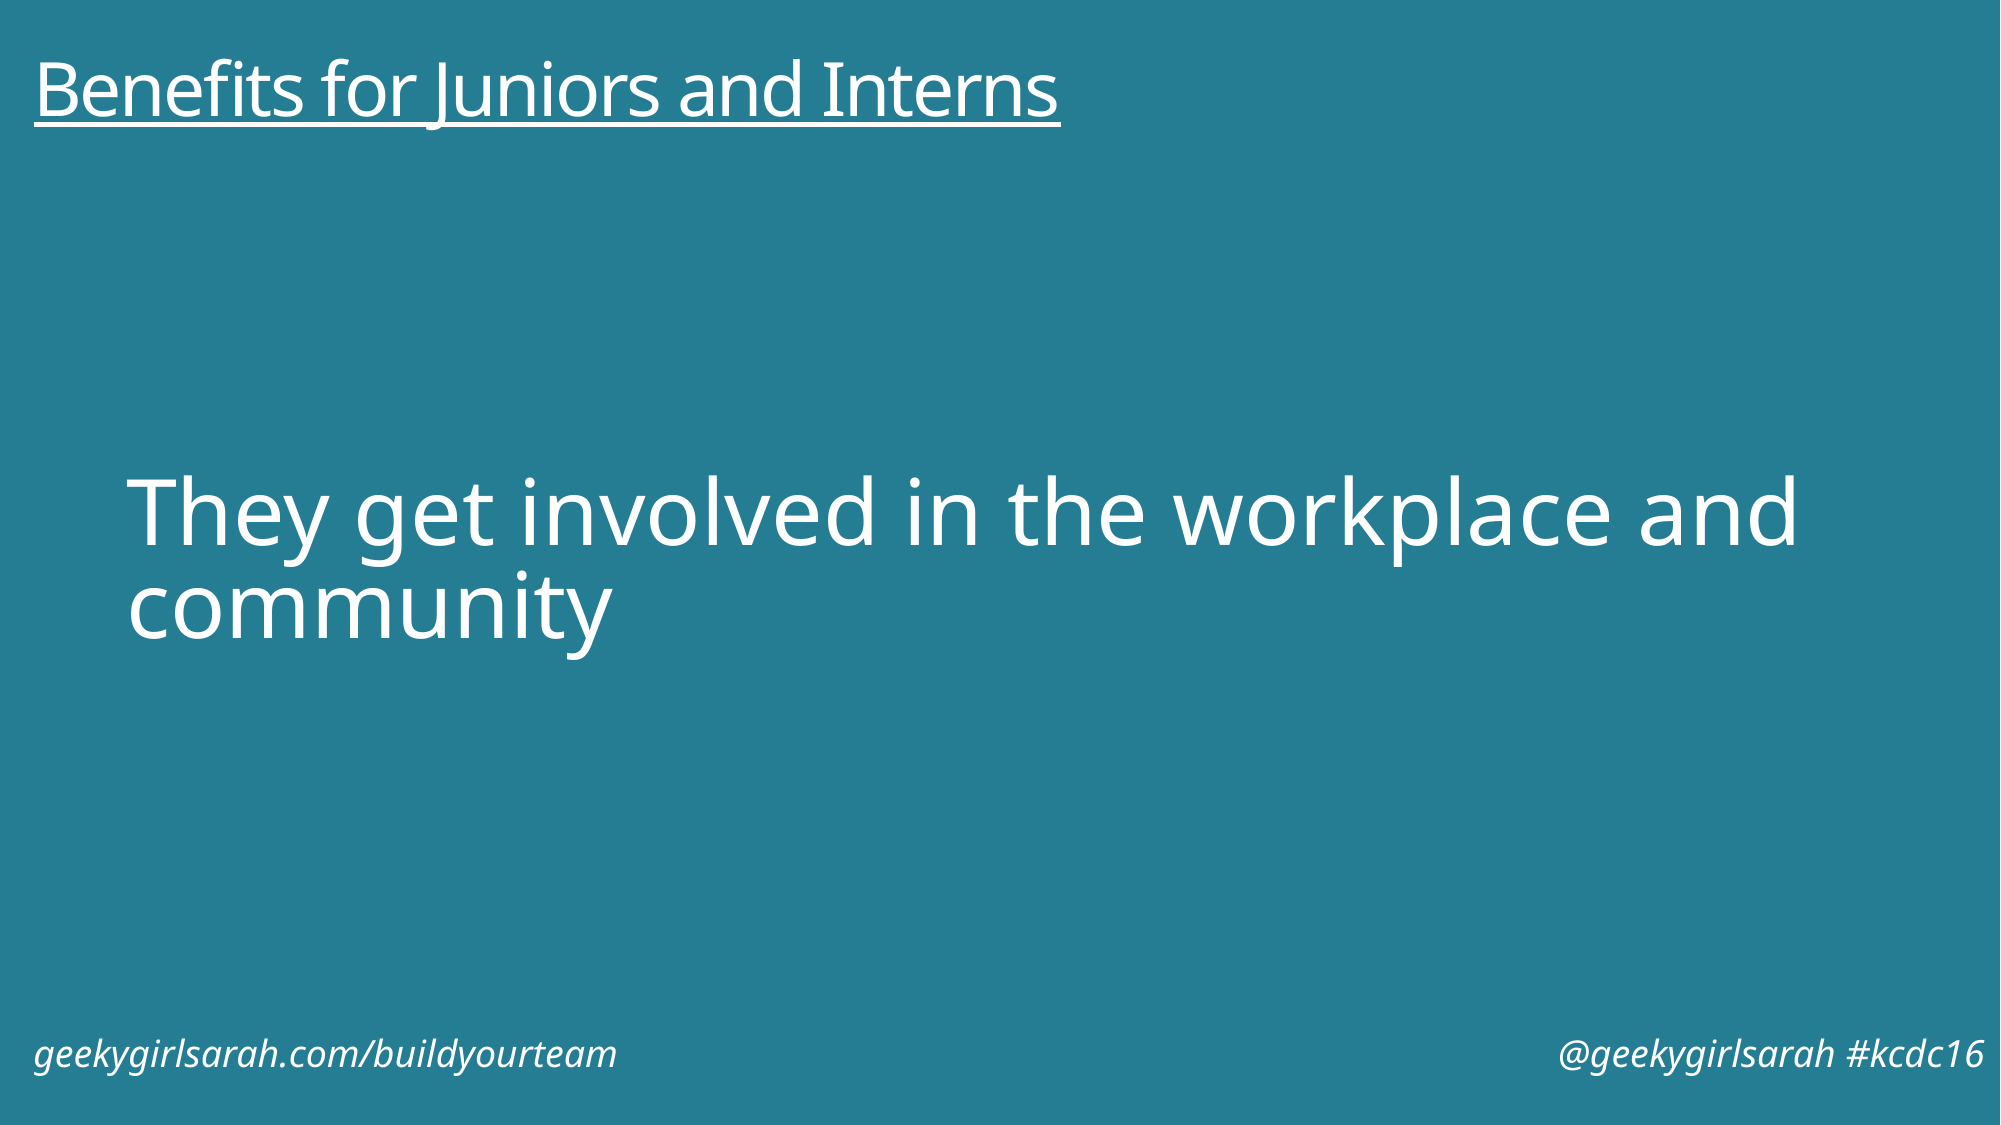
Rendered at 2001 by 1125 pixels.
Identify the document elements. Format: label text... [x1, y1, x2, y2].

list They get involved in the workplace and community [111, 179, 1876, 948]
title Benefits for Juniors and Interns [18, 6, 1875, 180]
